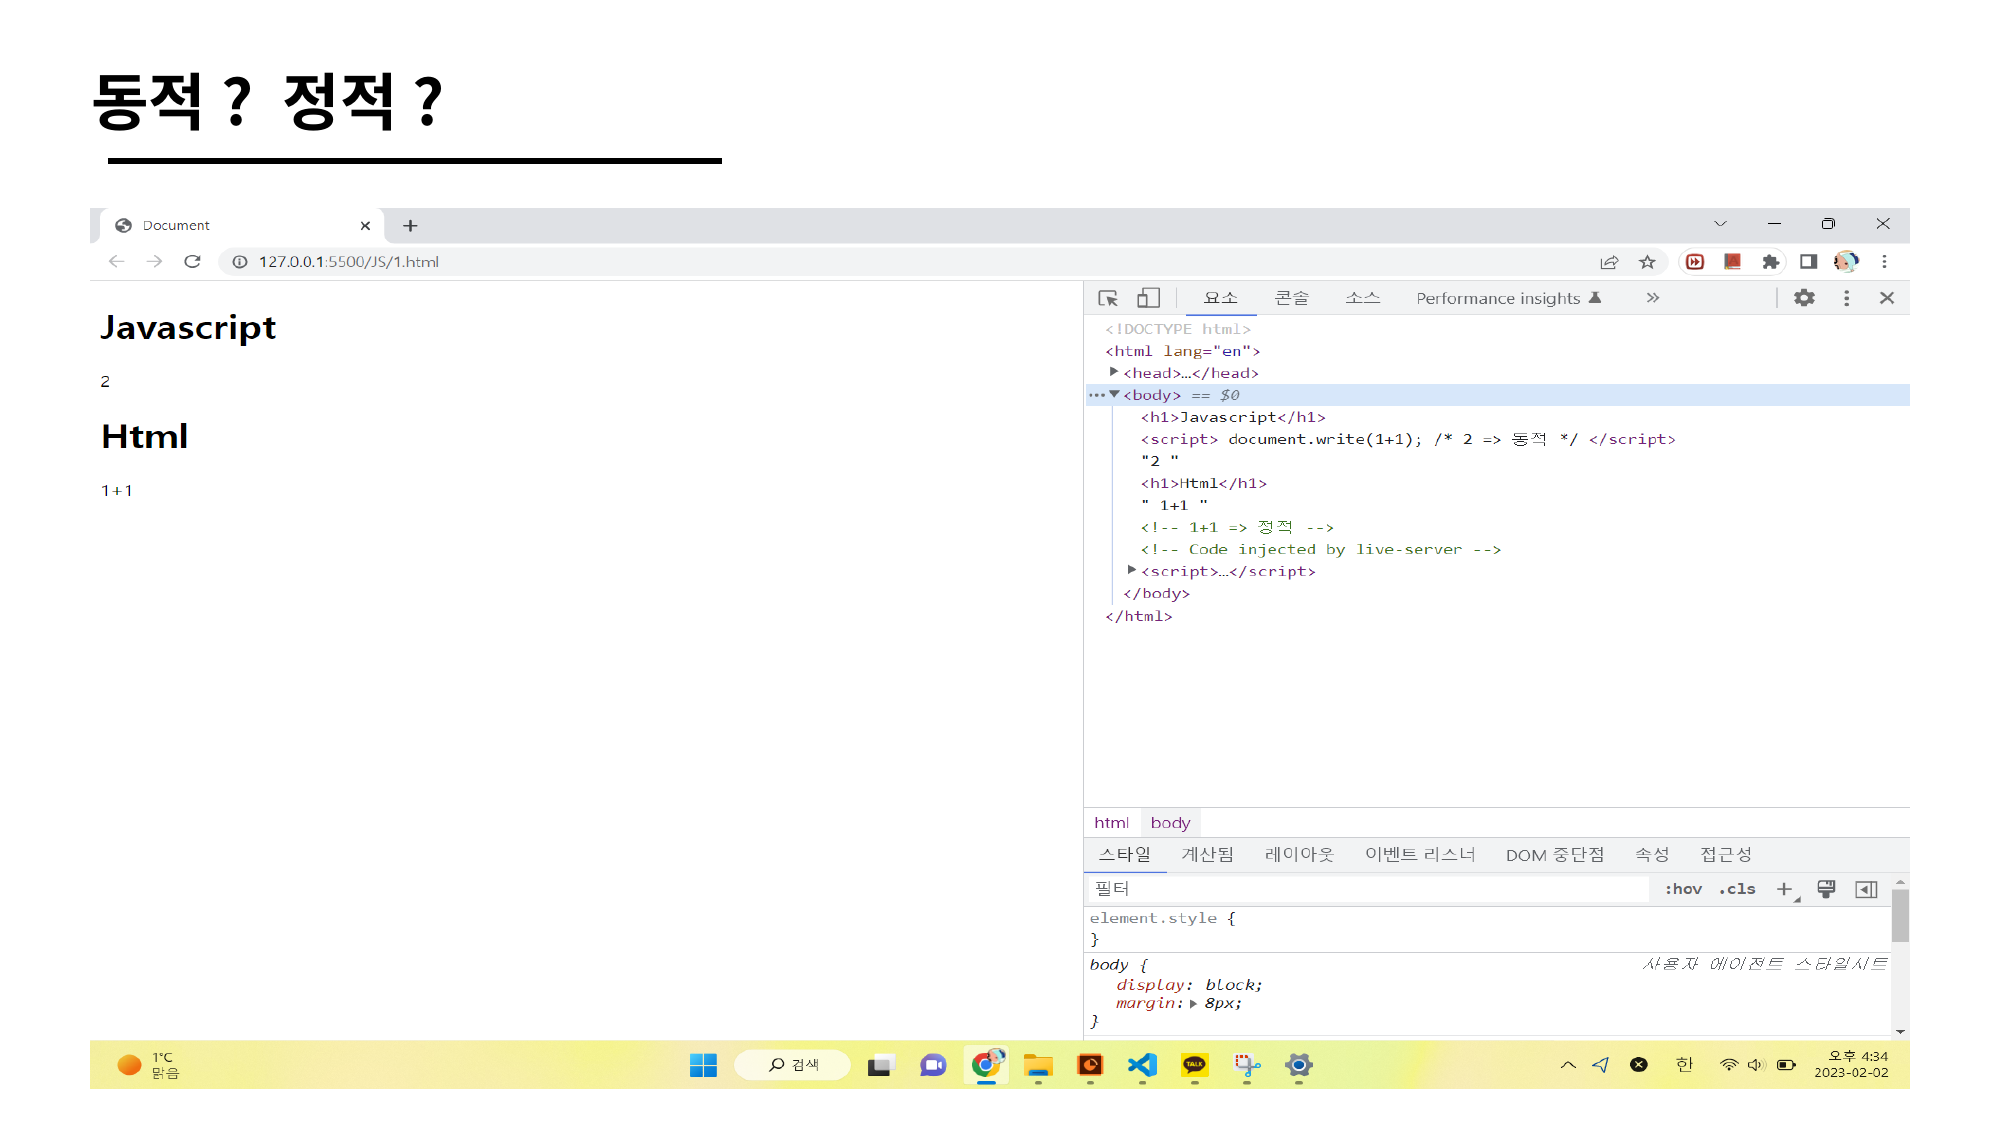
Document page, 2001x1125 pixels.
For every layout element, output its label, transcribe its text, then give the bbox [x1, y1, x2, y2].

text_box 동적? 정적? [76, 55, 460, 146]
picture [89, 207, 1910, 1090]
